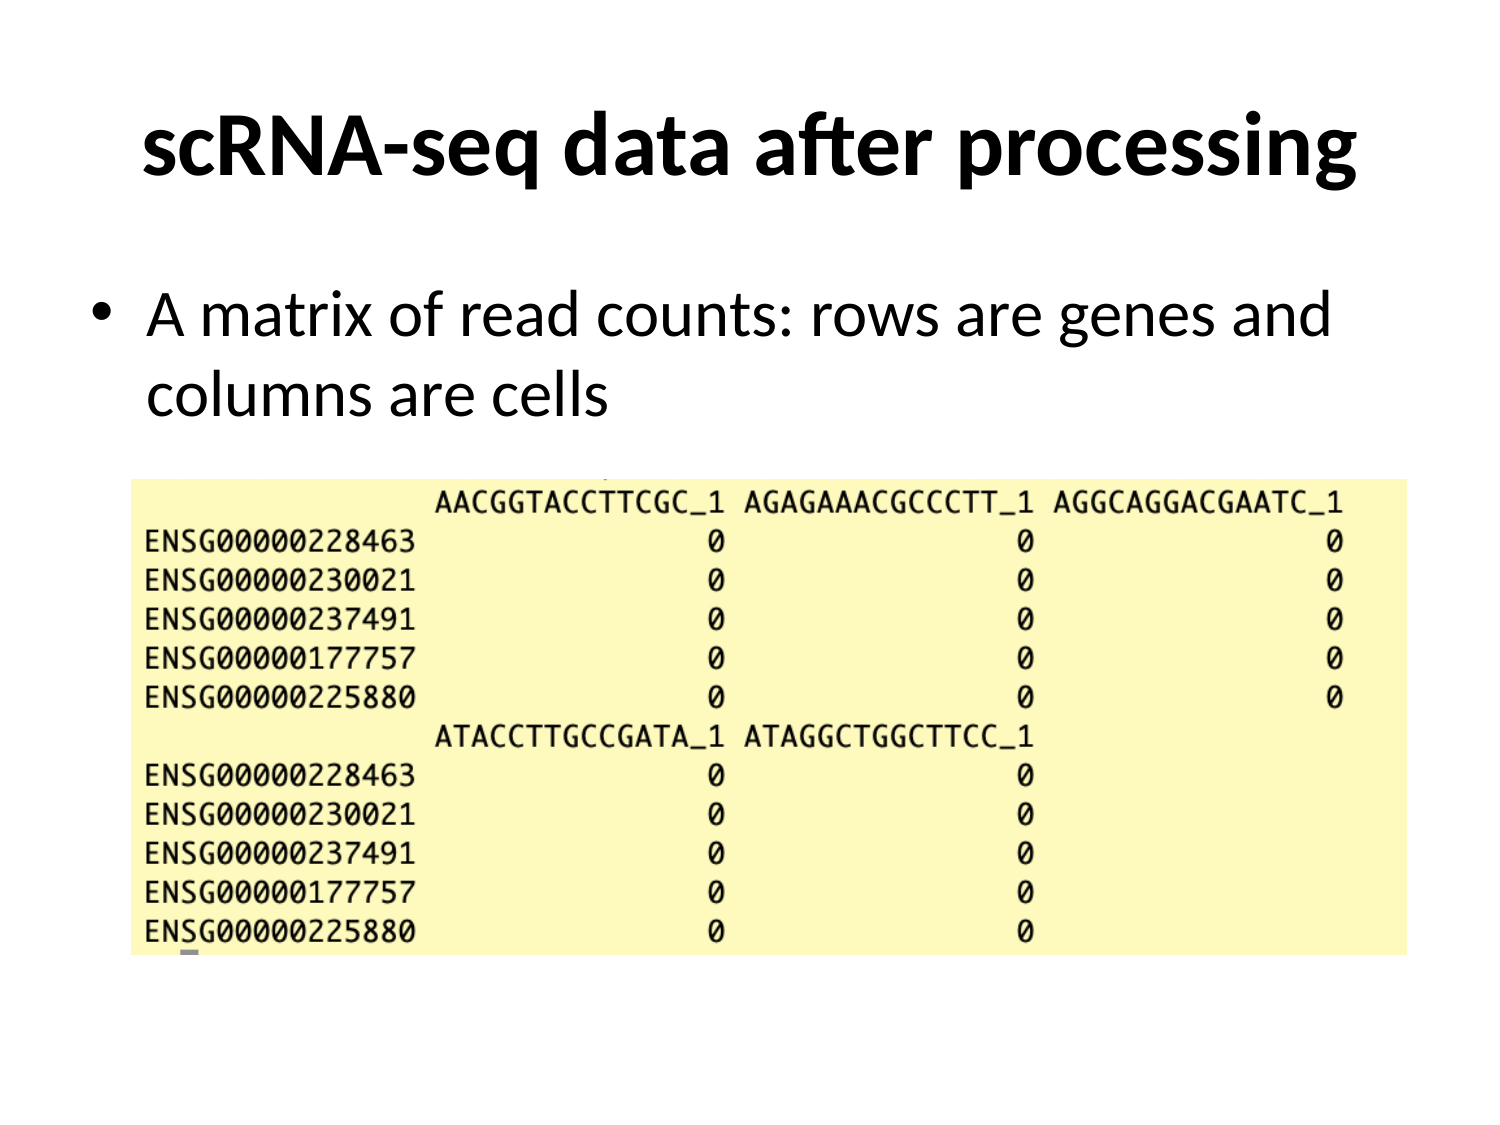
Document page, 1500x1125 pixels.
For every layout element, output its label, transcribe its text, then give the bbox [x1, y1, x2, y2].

title scRNA-seq data after processing [75, 45, 1425, 233]
picture [131, 478, 1407, 955]
list A matrix of read counts: rows are genes and columns are cells [75, 262, 1425, 480]
